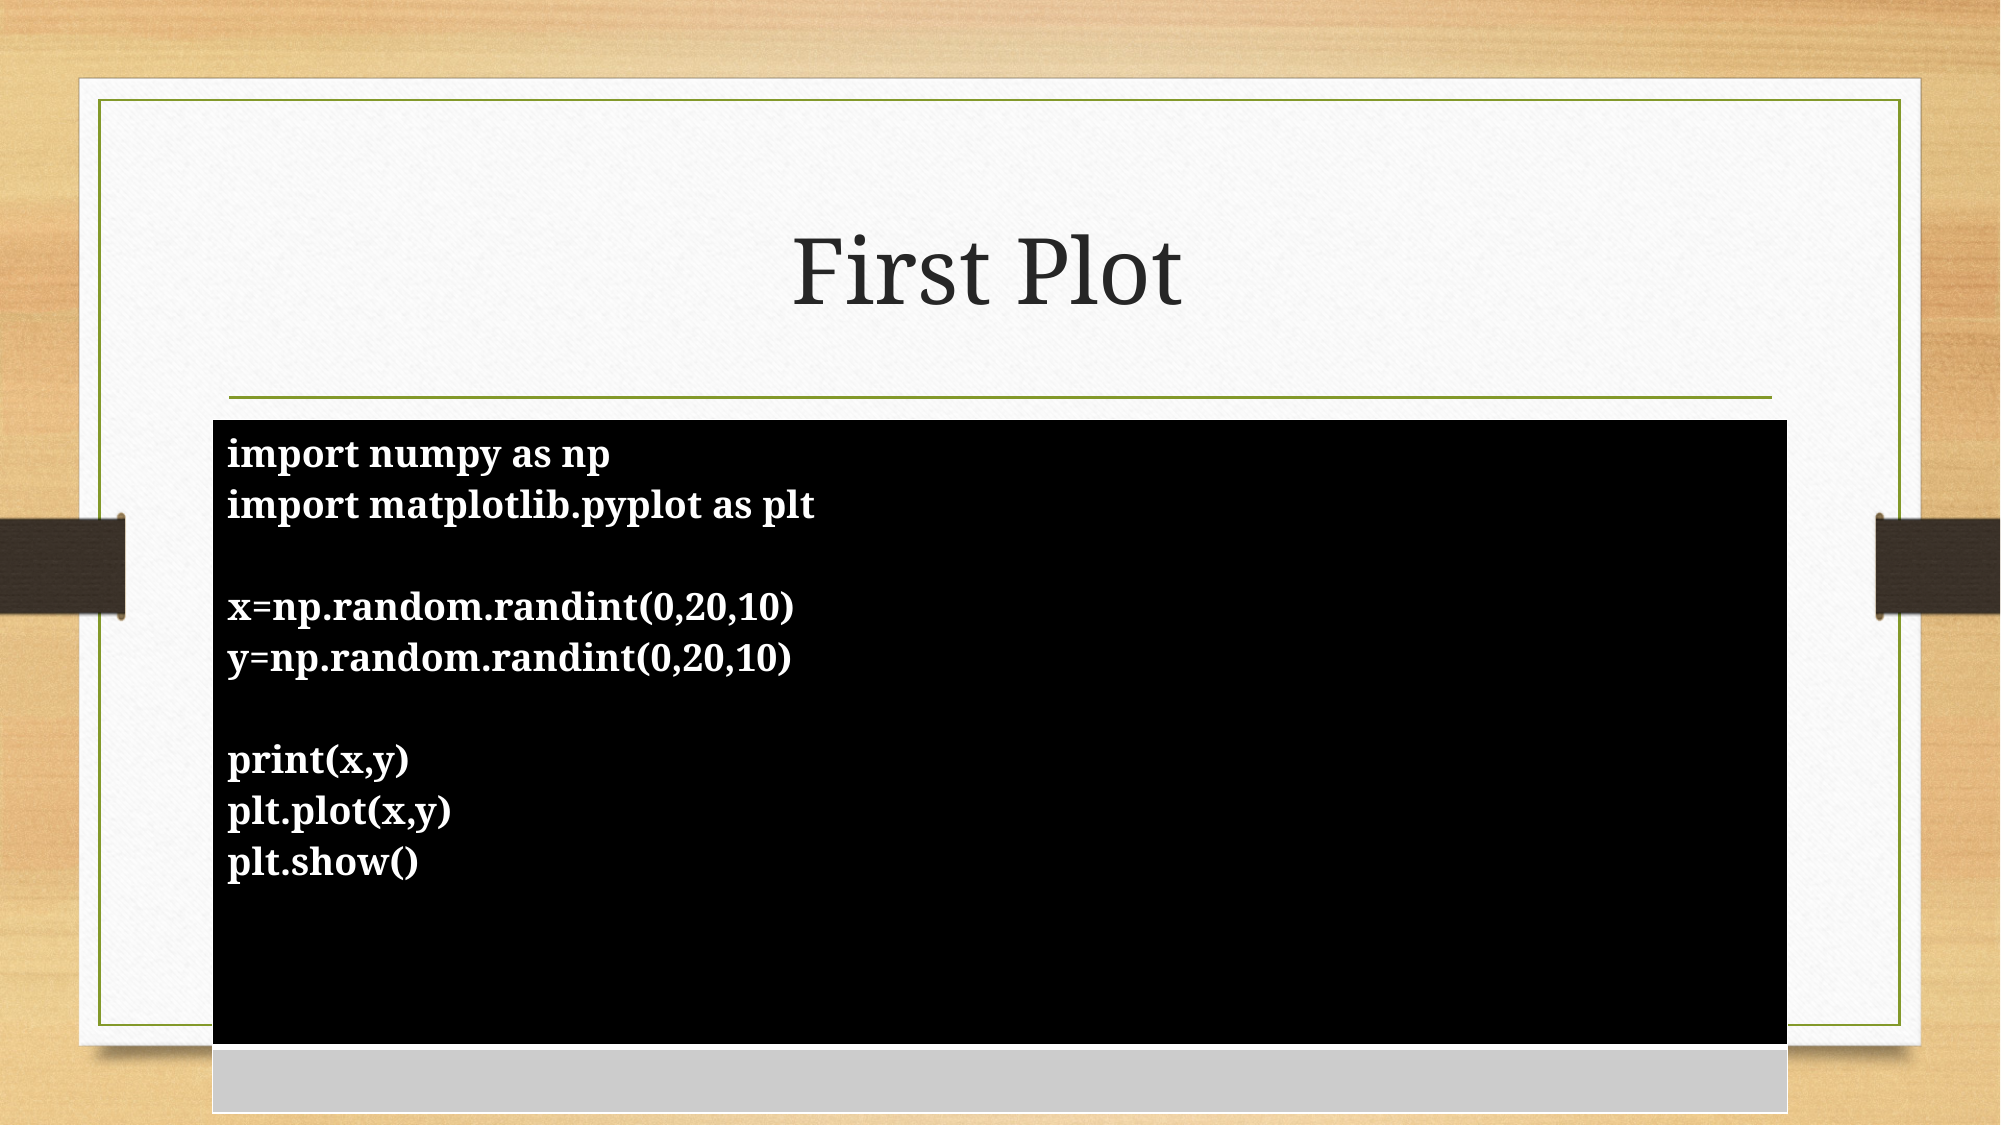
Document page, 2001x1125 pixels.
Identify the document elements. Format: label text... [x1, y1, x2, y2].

picture [0, 0, 2001, 1125]
table_cell [213, 1050, 1787, 1112]
title First Plot [212, 161, 1788, 375]
table_header import numpy as np import matplotlib.pyplot as plt x=np.random.randint(0,20,10) y=np.random.randint(0,20,10) print(x,y) plt.plot(x,y) plt.show() [213, 420, 1787, 1044]
